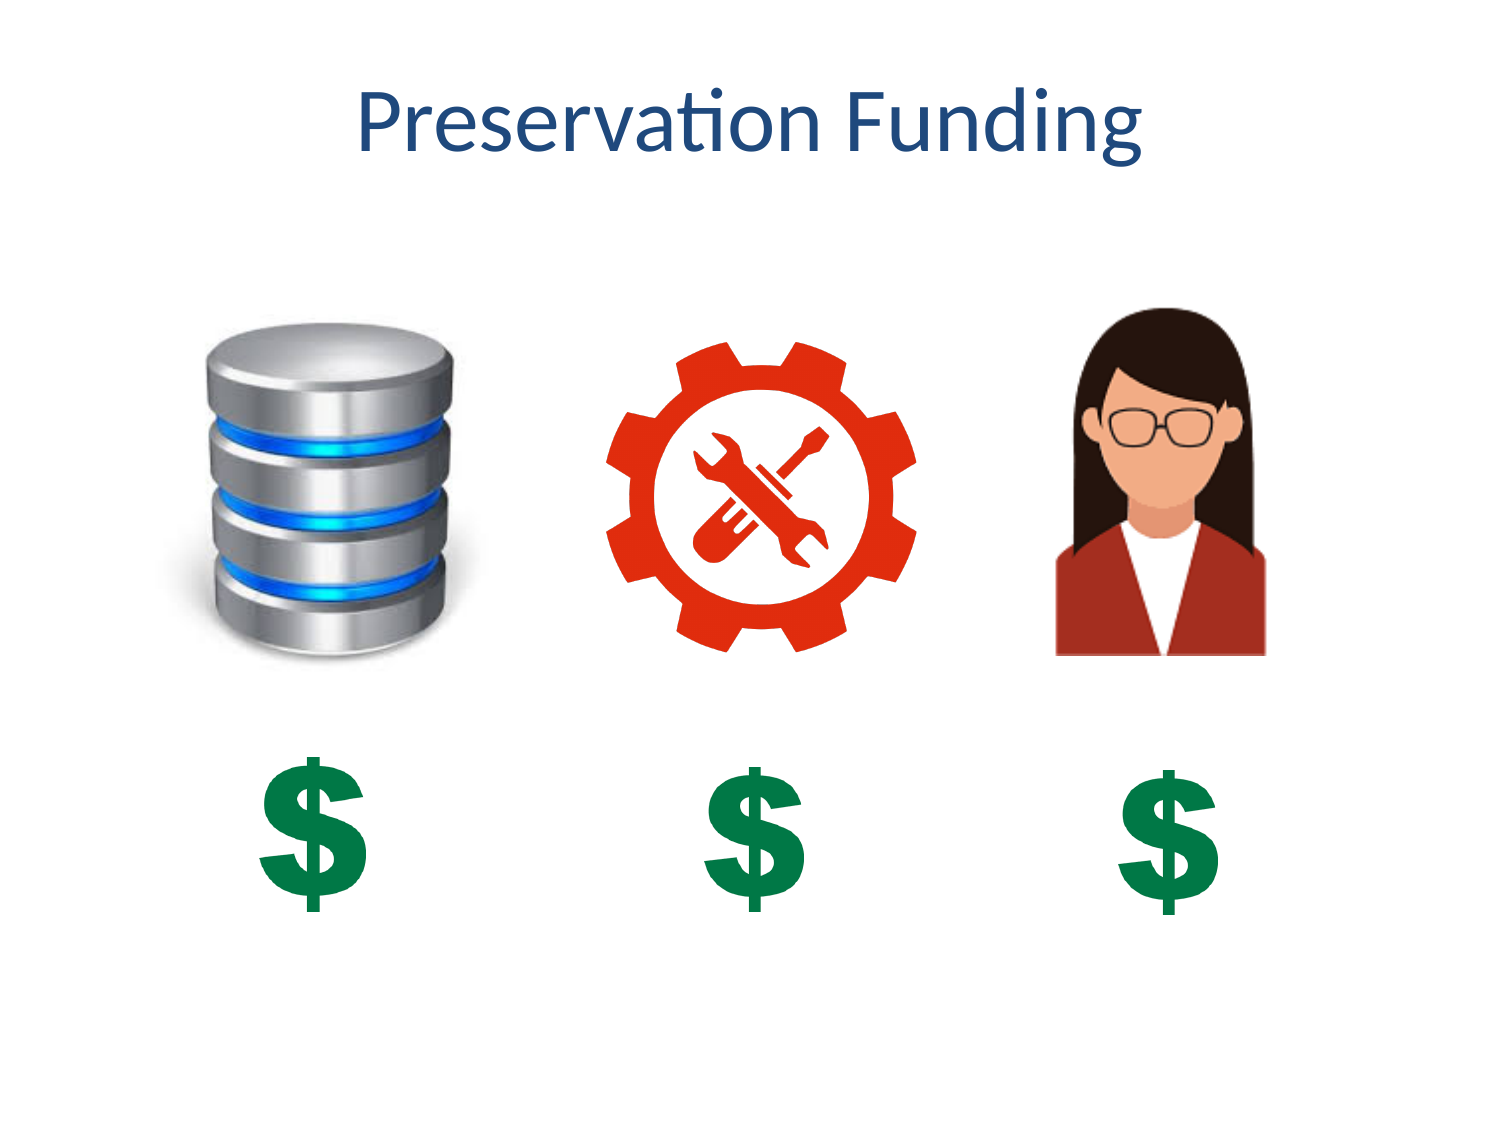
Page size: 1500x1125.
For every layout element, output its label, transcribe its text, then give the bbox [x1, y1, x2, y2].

picture [136, 301, 523, 686]
picture [1001, 286, 1316, 656]
title Preservation Funding [75, 20, 1425, 209]
picture [703, 767, 804, 912]
picture [1118, 769, 1218, 915]
picture [602, 338, 920, 656]
picture [258, 757, 366, 913]
